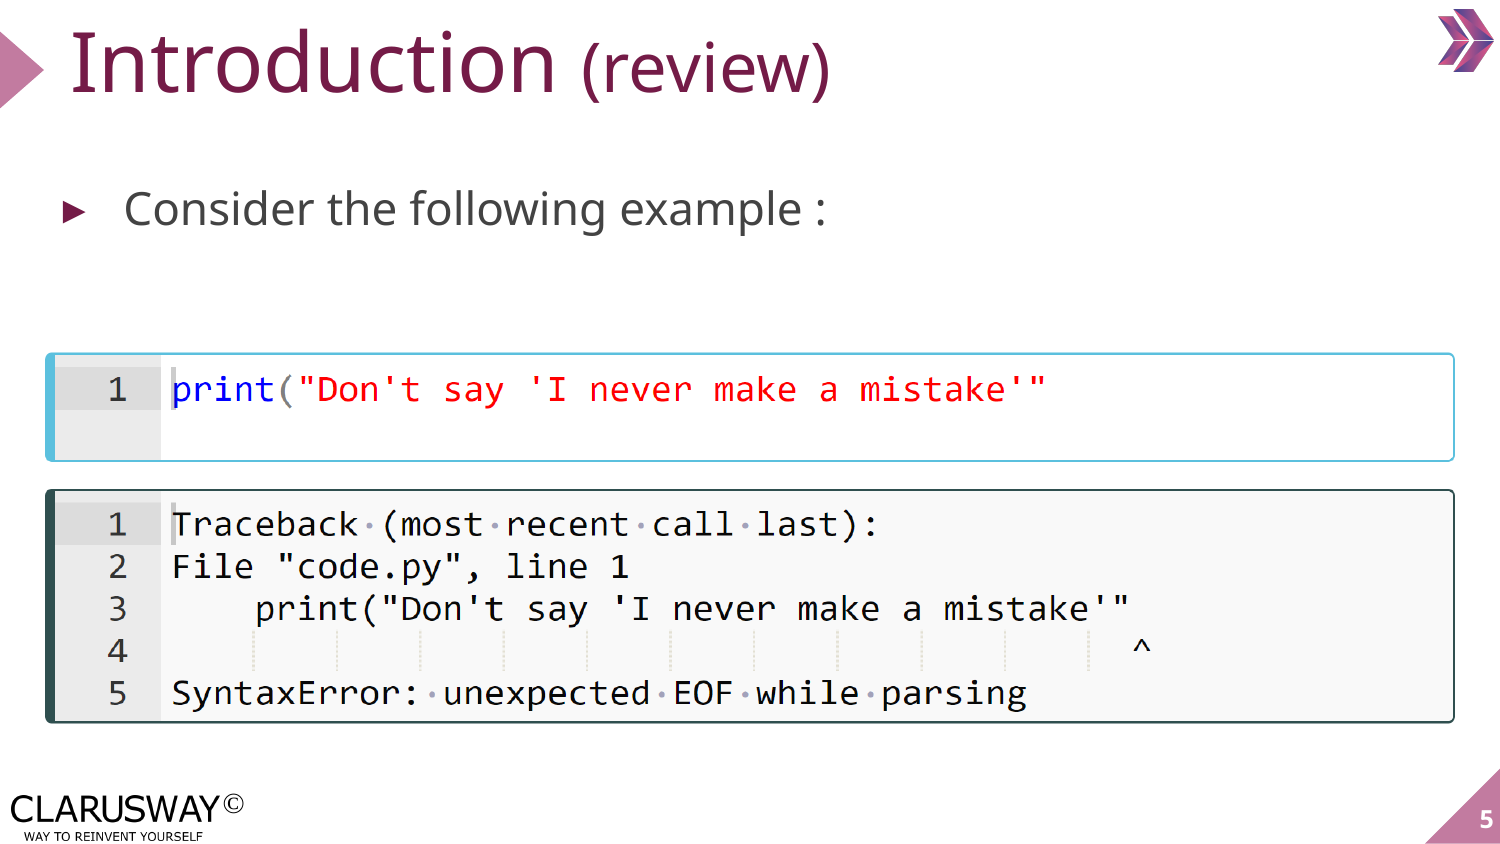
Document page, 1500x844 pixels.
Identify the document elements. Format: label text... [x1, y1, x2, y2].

picture [42, 485, 1458, 728]
picture [42, 349, 1458, 464]
slide_number ‹#› [1418, 760, 1494, 838]
subtitle Consider the following example : [48, 106, 1419, 317]
picture [1438, 9, 1494, 72]
title Introduction (review) [70, 28, 1376, 106]
picture [11, 795, 220, 841]
